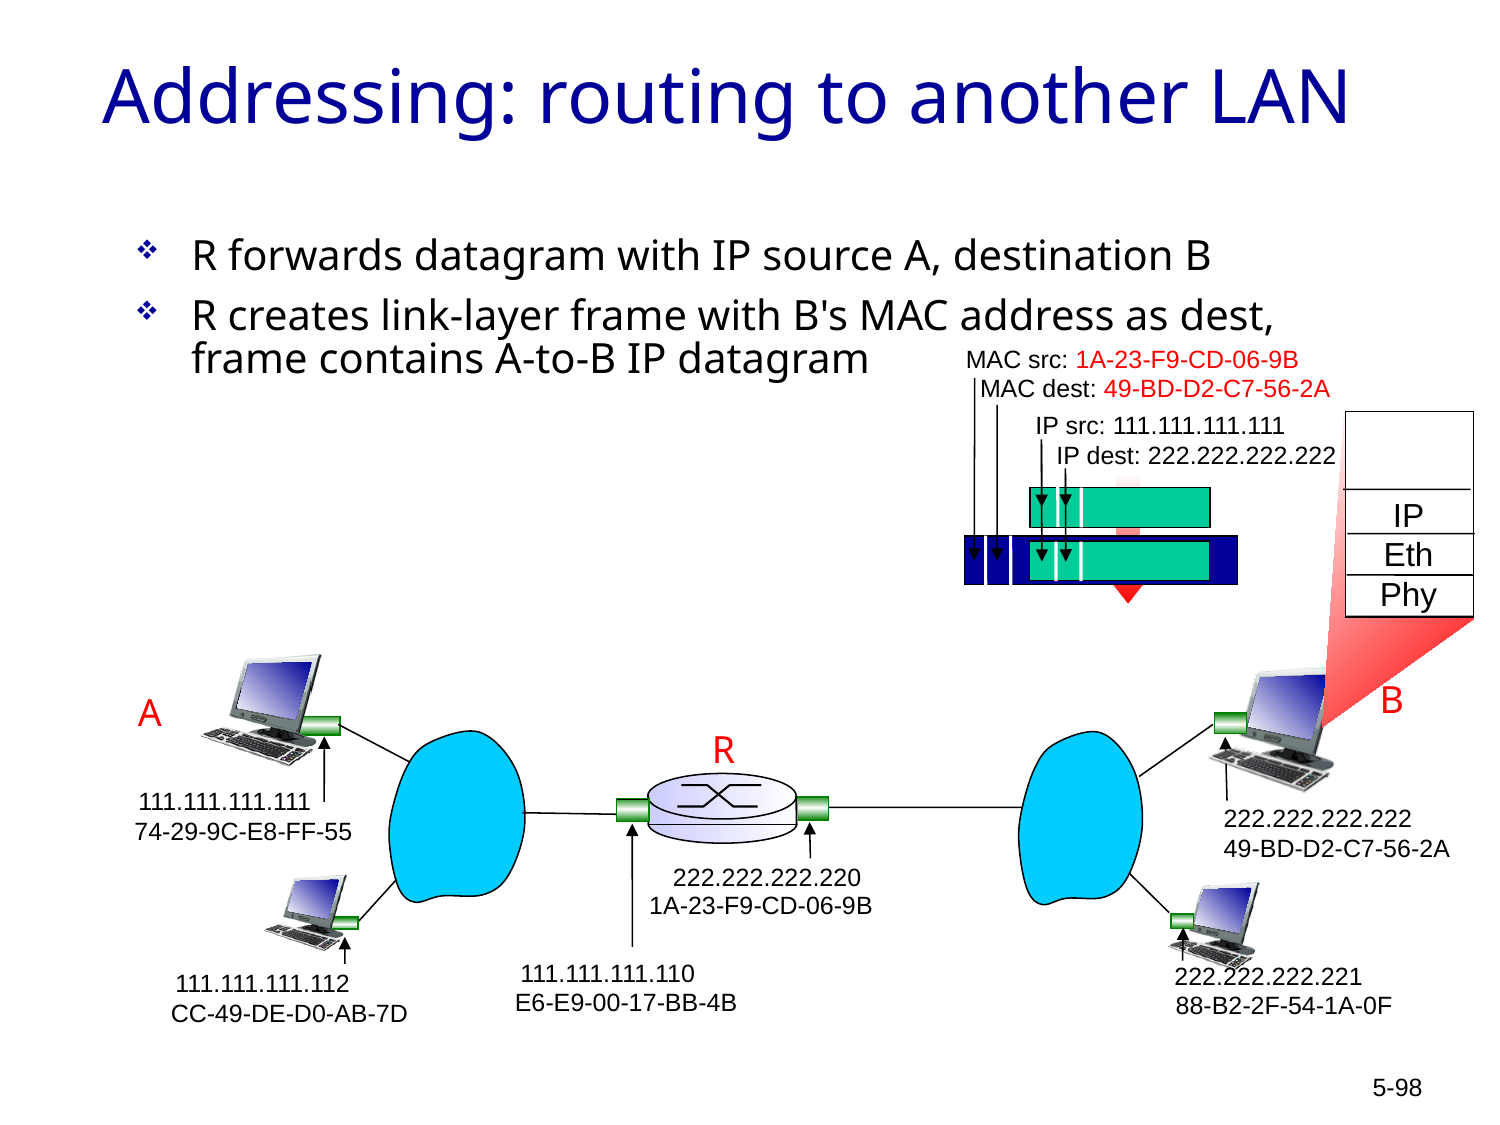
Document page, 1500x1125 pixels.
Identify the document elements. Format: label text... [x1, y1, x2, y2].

text_box R [697, 718, 751, 771]
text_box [951, 335, 1346, 586]
text_box [1018, 731, 1143, 905]
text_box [499, 950, 753, 1025]
text_box A [123, 681, 166, 742]
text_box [171, 649, 341, 776]
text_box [1322, 406, 1475, 728]
text_box 1A-23-F9-CD-06-9B [634, 882, 888, 927]
text_box [1119, 594, 1137, 606]
text_box 111.111.111.112 [160, 960, 366, 1006]
text_box R creates link-layer frame with B's MAC address as dest, frame contains A-to-B IP datagram [120, 289, 1395, 408]
title Addressing: routing to another LAN [87, 0, 1400, 188]
text_box 74-29-9C-E8-FF-55 [119, 808, 368, 853]
slide_number 5-98 [1341, 1063, 1454, 1125]
text_box 222.222.222.220 [658, 853, 877, 899]
text_box 222.222.222.221 [1265, 953, 1379, 982]
text_box R forwards datagram with IP source A, destination B [120, 228, 1396, 319]
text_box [1144, 878, 1262, 978]
text_box 88-B2-2F-54-1A-0F [1160, 982, 1408, 1027]
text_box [1209, 794, 1466, 871]
text_box [389, 730, 525, 903]
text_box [242, 871, 359, 957]
text_box 111.111.111.111 [123, 777, 327, 808]
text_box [1177, 661, 1344, 802]
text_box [616, 773, 829, 844]
text_box CC-49-DE-D0-AB-7D [156, 990, 424, 1036]
